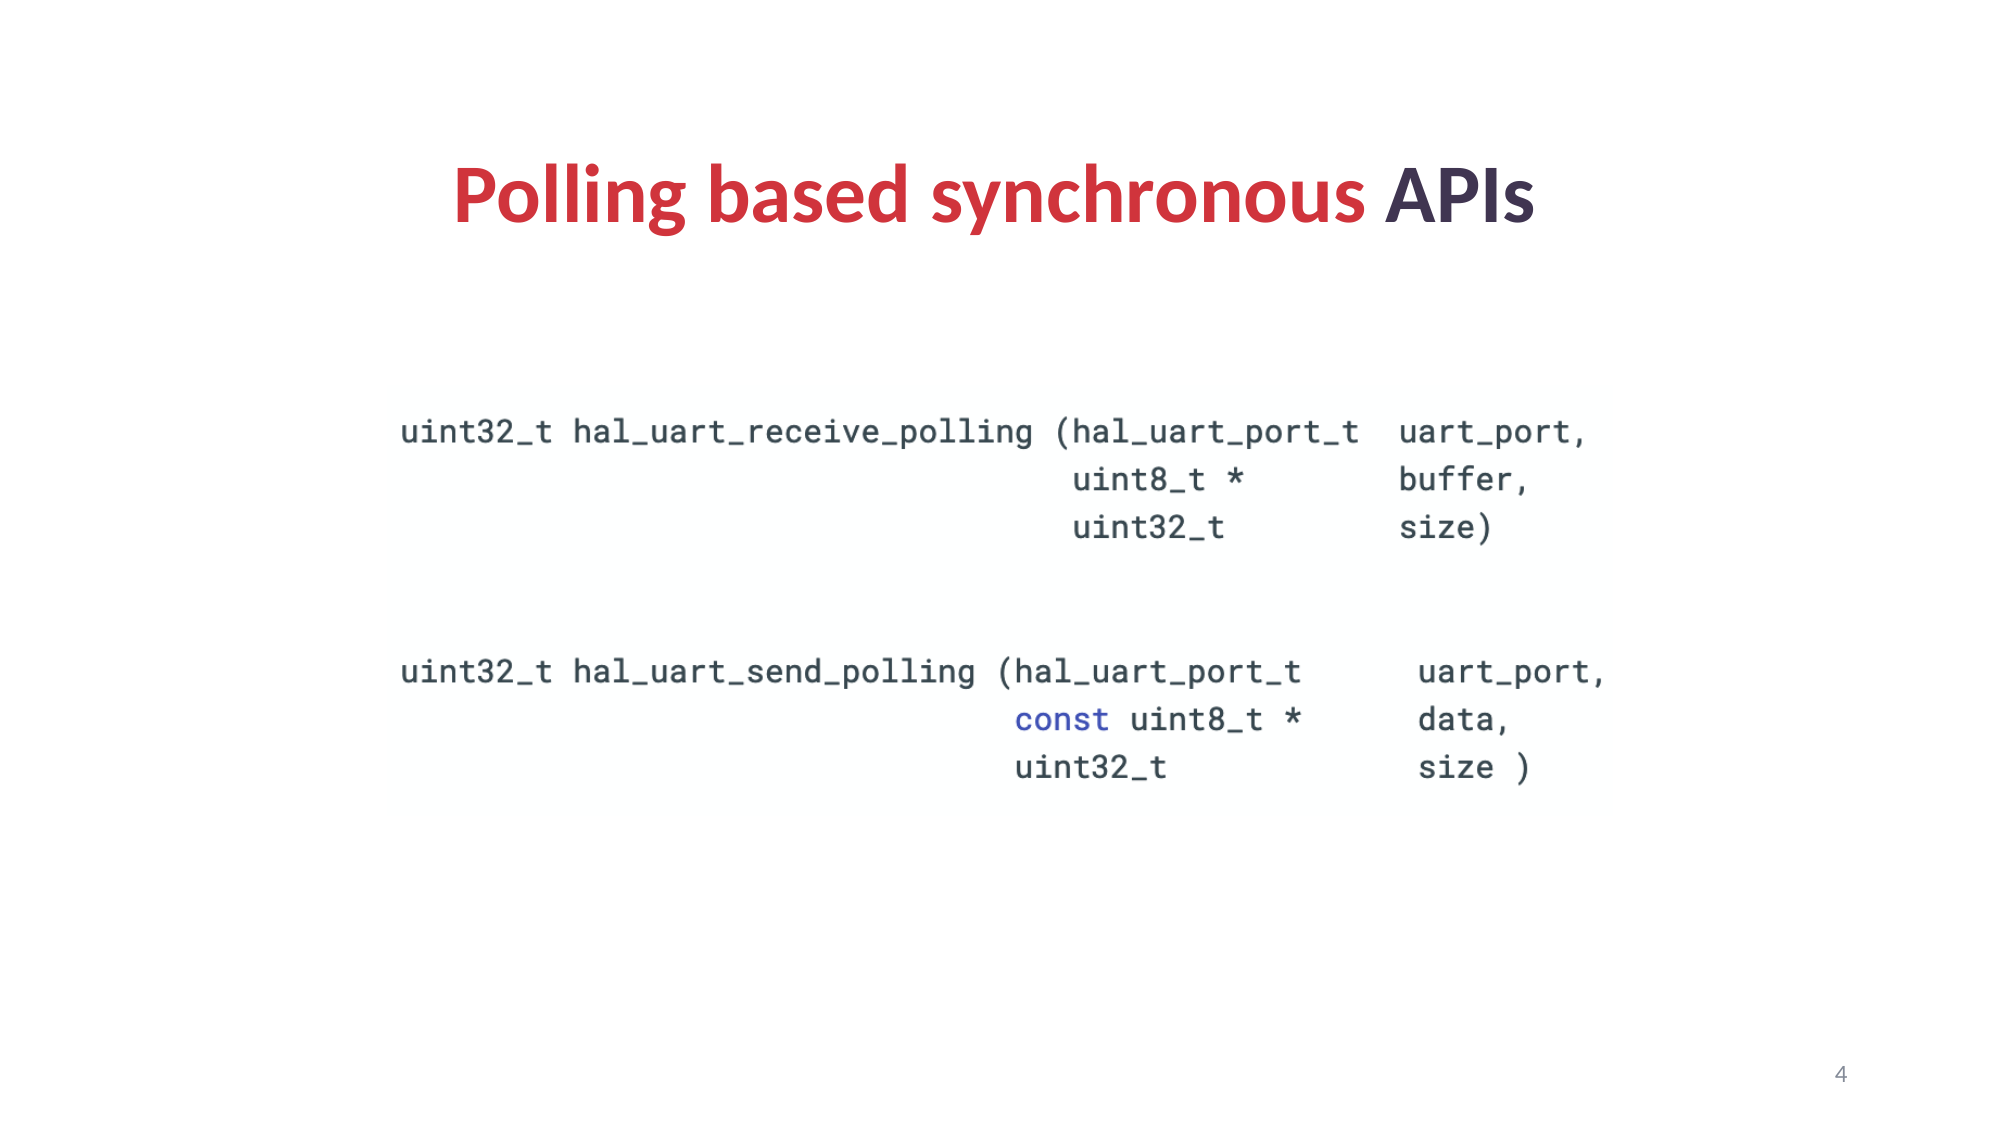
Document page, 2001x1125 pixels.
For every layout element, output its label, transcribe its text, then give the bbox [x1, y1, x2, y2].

title Polling based synchronous APIs [438, 118, 1562, 272]
picture [387, 385, 1613, 816]
slide_number 4 [1412, 1042, 1863, 1103]
